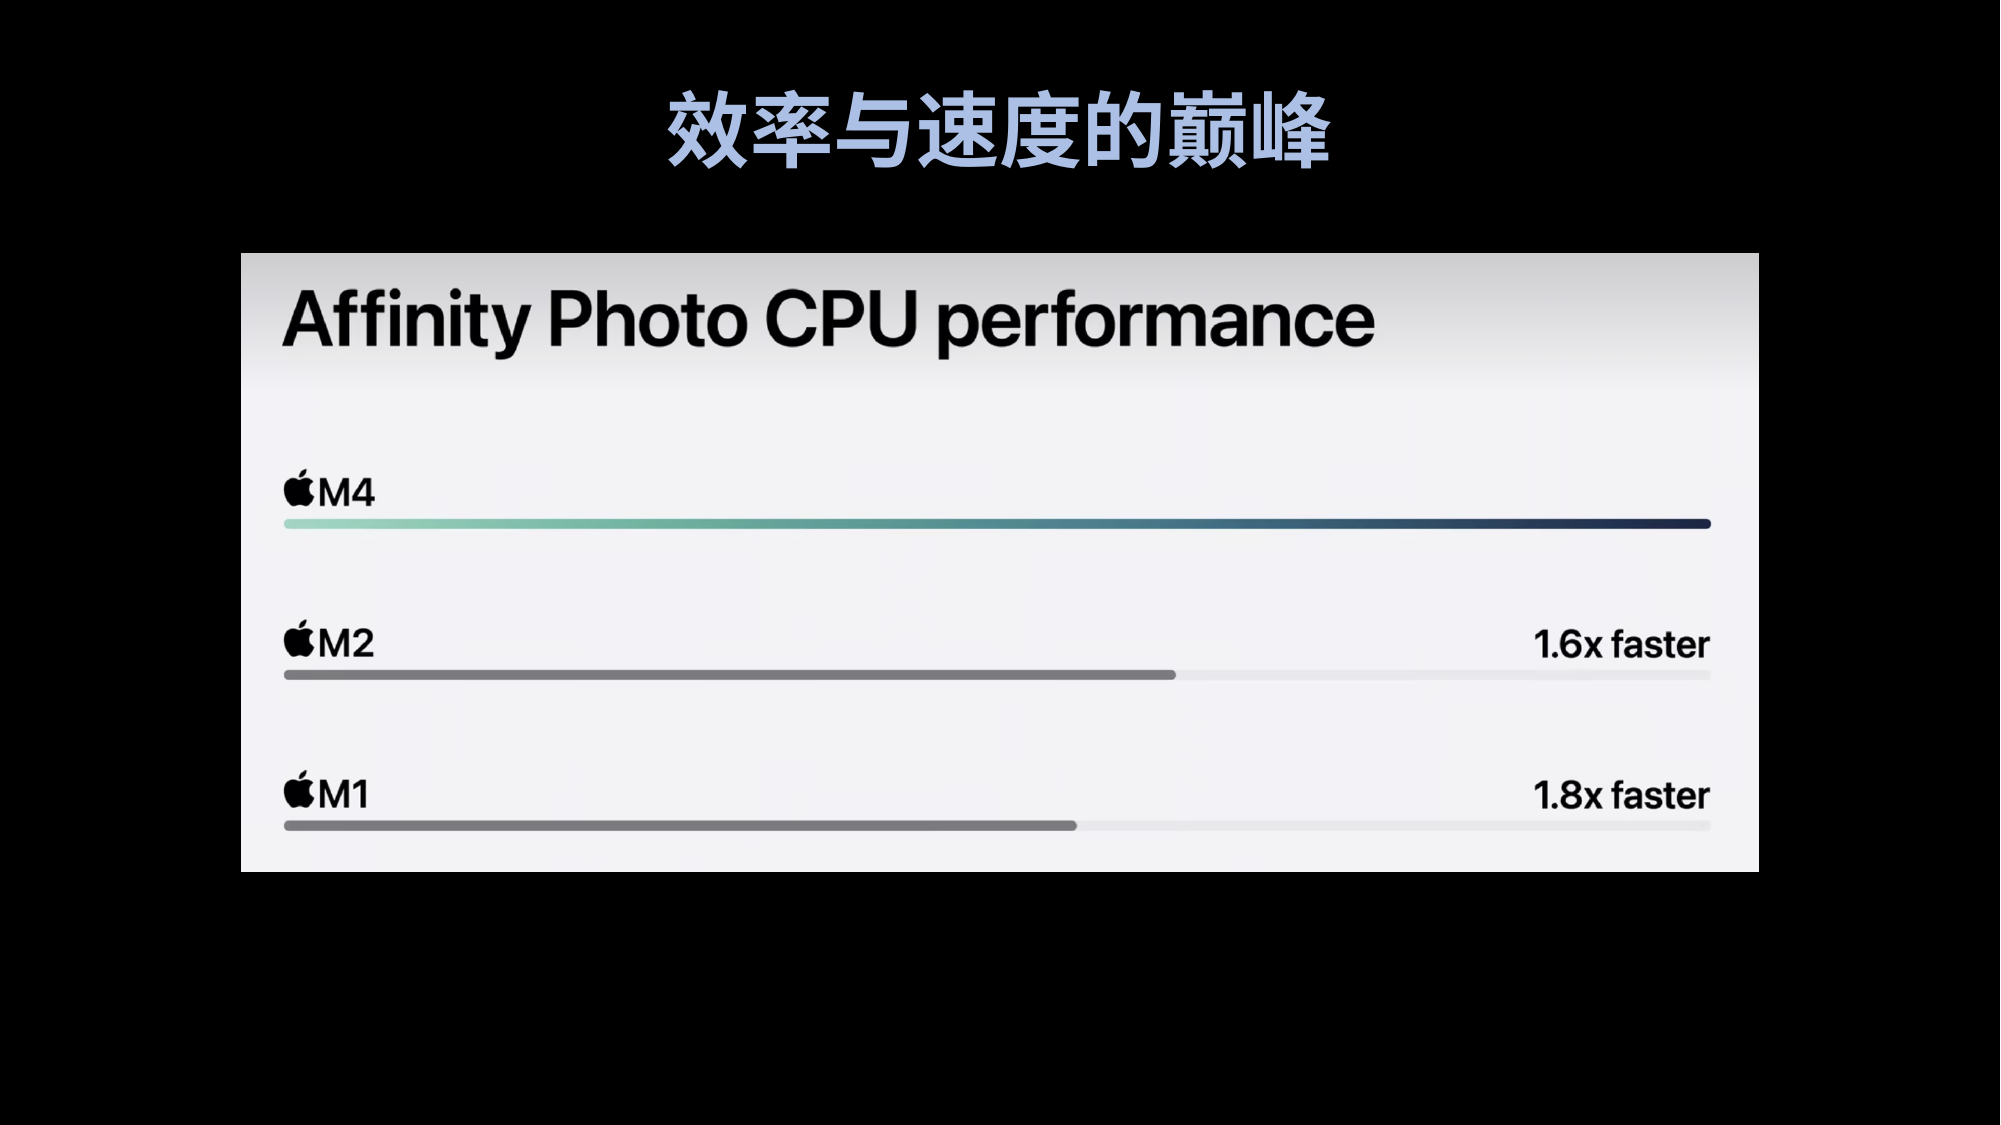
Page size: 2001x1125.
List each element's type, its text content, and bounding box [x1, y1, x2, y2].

text_box 效率与速度的巅峰 [652, 71, 1348, 186]
picture [241, 253, 1759, 872]
